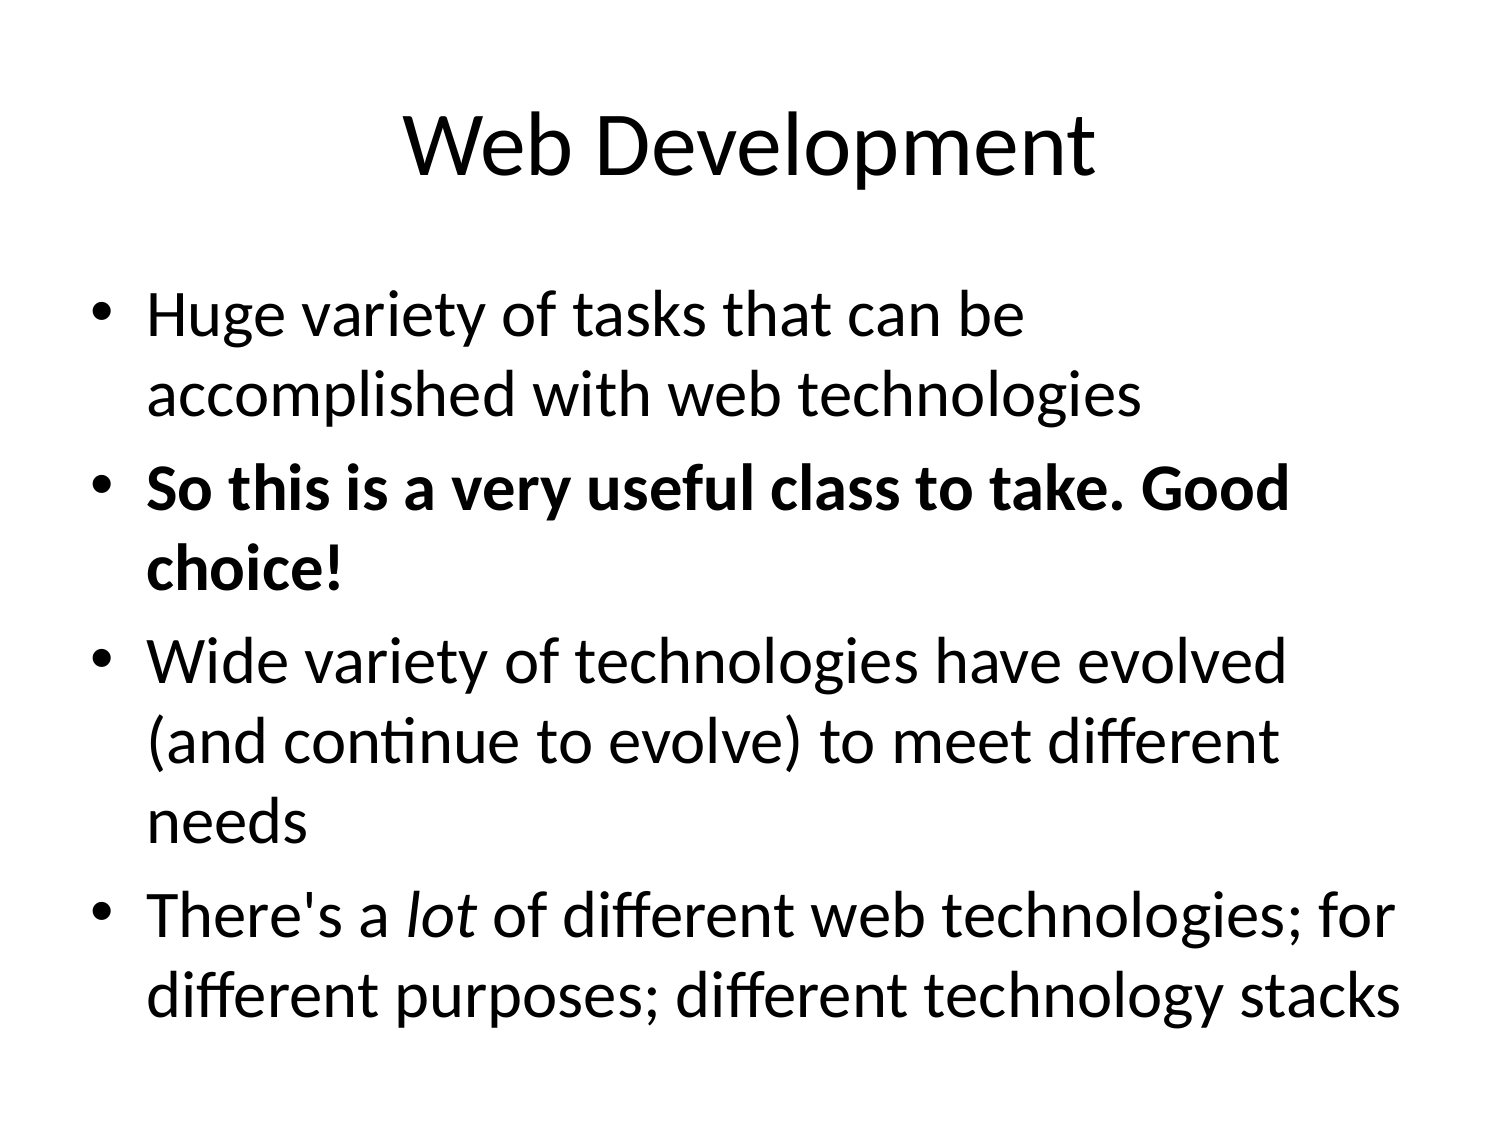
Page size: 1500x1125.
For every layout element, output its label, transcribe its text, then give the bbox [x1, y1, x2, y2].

title Web Development [75, 45, 1425, 233]
list Huge variety of tasks that can be accomplished with web technologies So this is a very useful class to take. Good choice! Wide variety of technologies have evolved (and continue to evolve) to meet different needs There's a lot of different web technologies; for different purposes; different technology stacks [75, 262, 1425, 1042]
